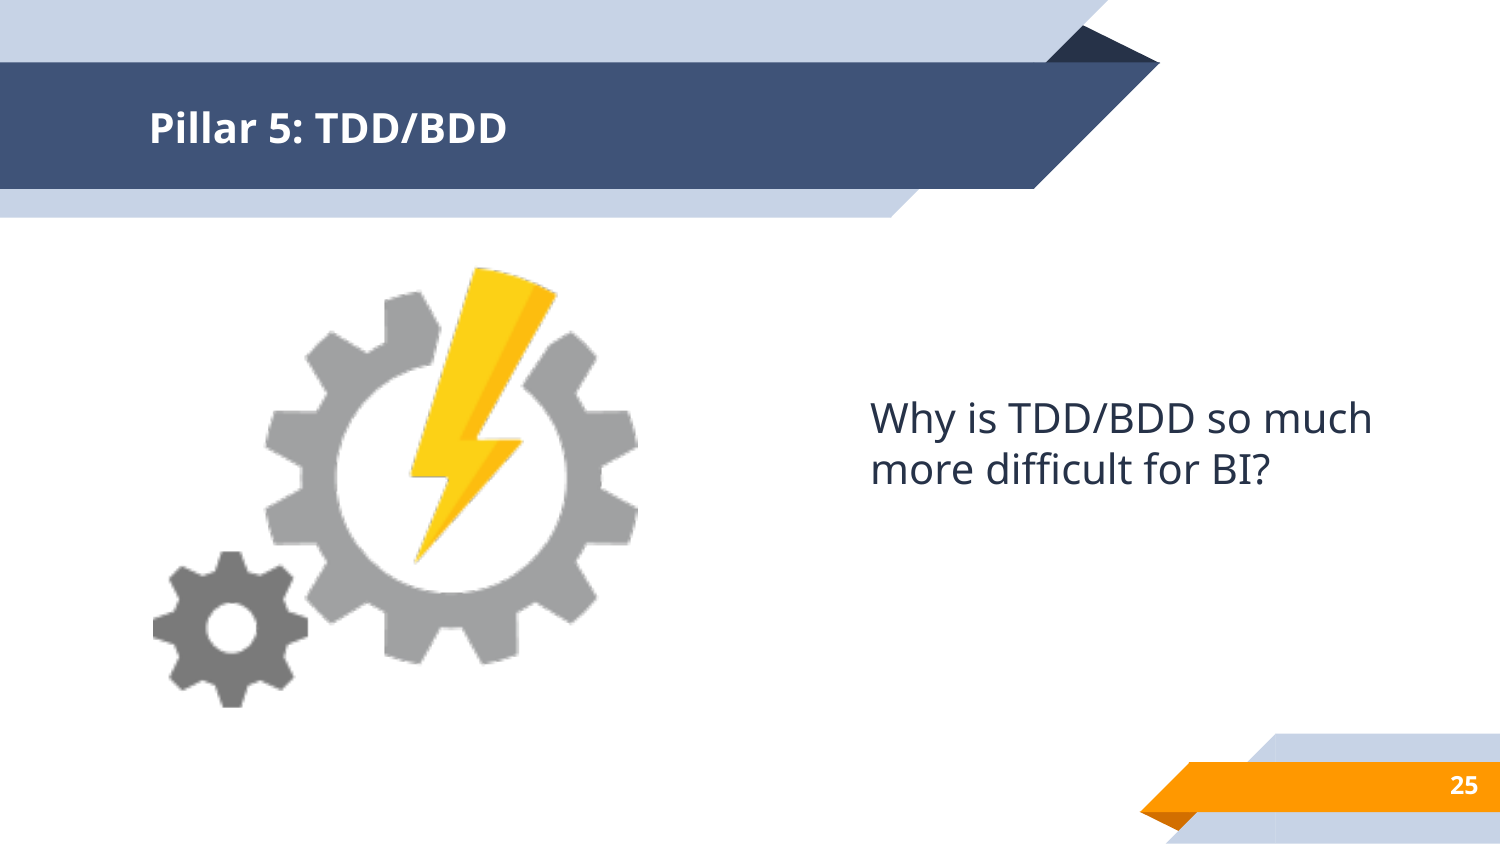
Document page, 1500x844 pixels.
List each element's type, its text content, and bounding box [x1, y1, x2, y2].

slide_number 25 [1249, 760, 1494, 813]
picture [153, 252, 638, 737]
list Why is TDD/BDD so much more difficult for BI? [838, 252, 1393, 700]
title Pillar 5: TDD/BDD [133, 64, 997, 190]
